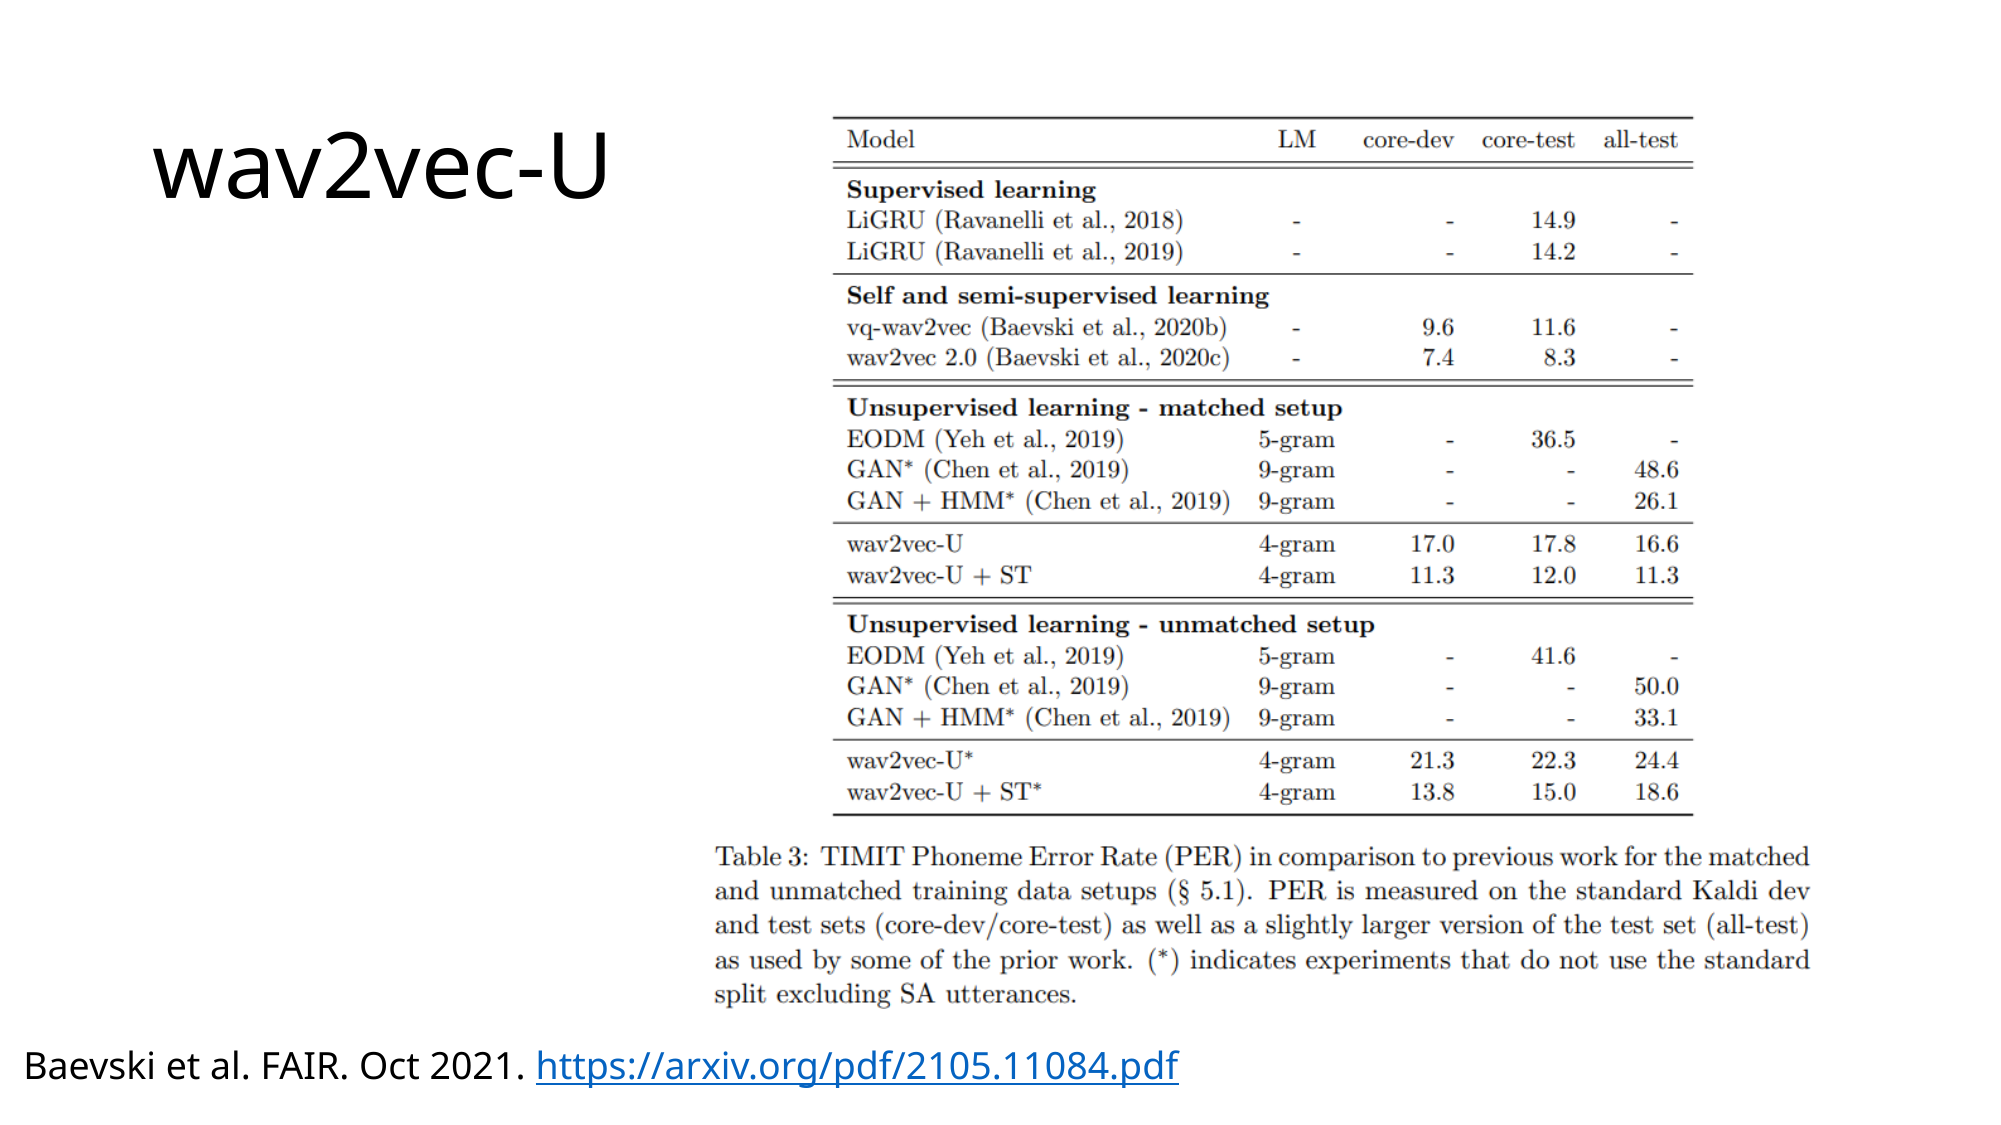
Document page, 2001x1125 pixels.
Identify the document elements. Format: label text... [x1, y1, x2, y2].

title wav2vec-U [137, 59, 1863, 278]
text_box Baevski et al. FAIR. Oct 2021. https://arxiv.org/pdf/2105.11084.pdf [8, 1034, 1204, 1101]
picture [711, 111, 1823, 1014]
